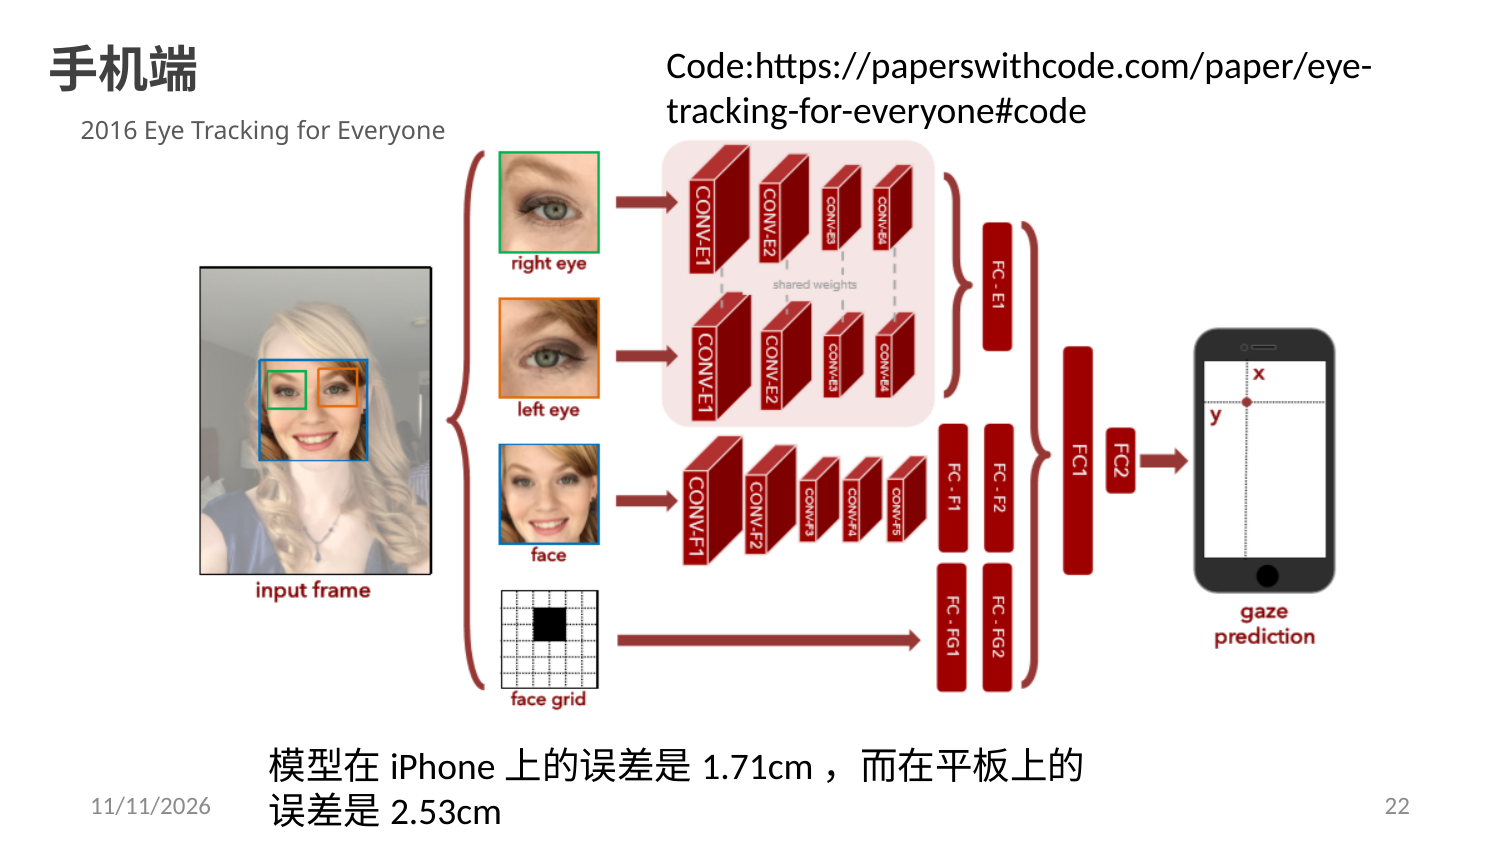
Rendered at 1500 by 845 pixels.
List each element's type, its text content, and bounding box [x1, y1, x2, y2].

text_box 模型在iPhone上的误差是1.71cm，而在平板上的误差是2.53cm [253, 736, 1128, 840]
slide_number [75, 782, 425, 828]
text_box 2016 Eye Tracking for Everyone [64, 106, 567, 153]
text_box Code:https://paperswithcode.com/paper/eye-tracking-for-everyone#code [651, 34, 1402, 139]
text_box 手机端 [32, 29, 567, 106]
slide_number 22 [1074, 782, 1425, 828]
picture [147, 114, 1377, 730]
